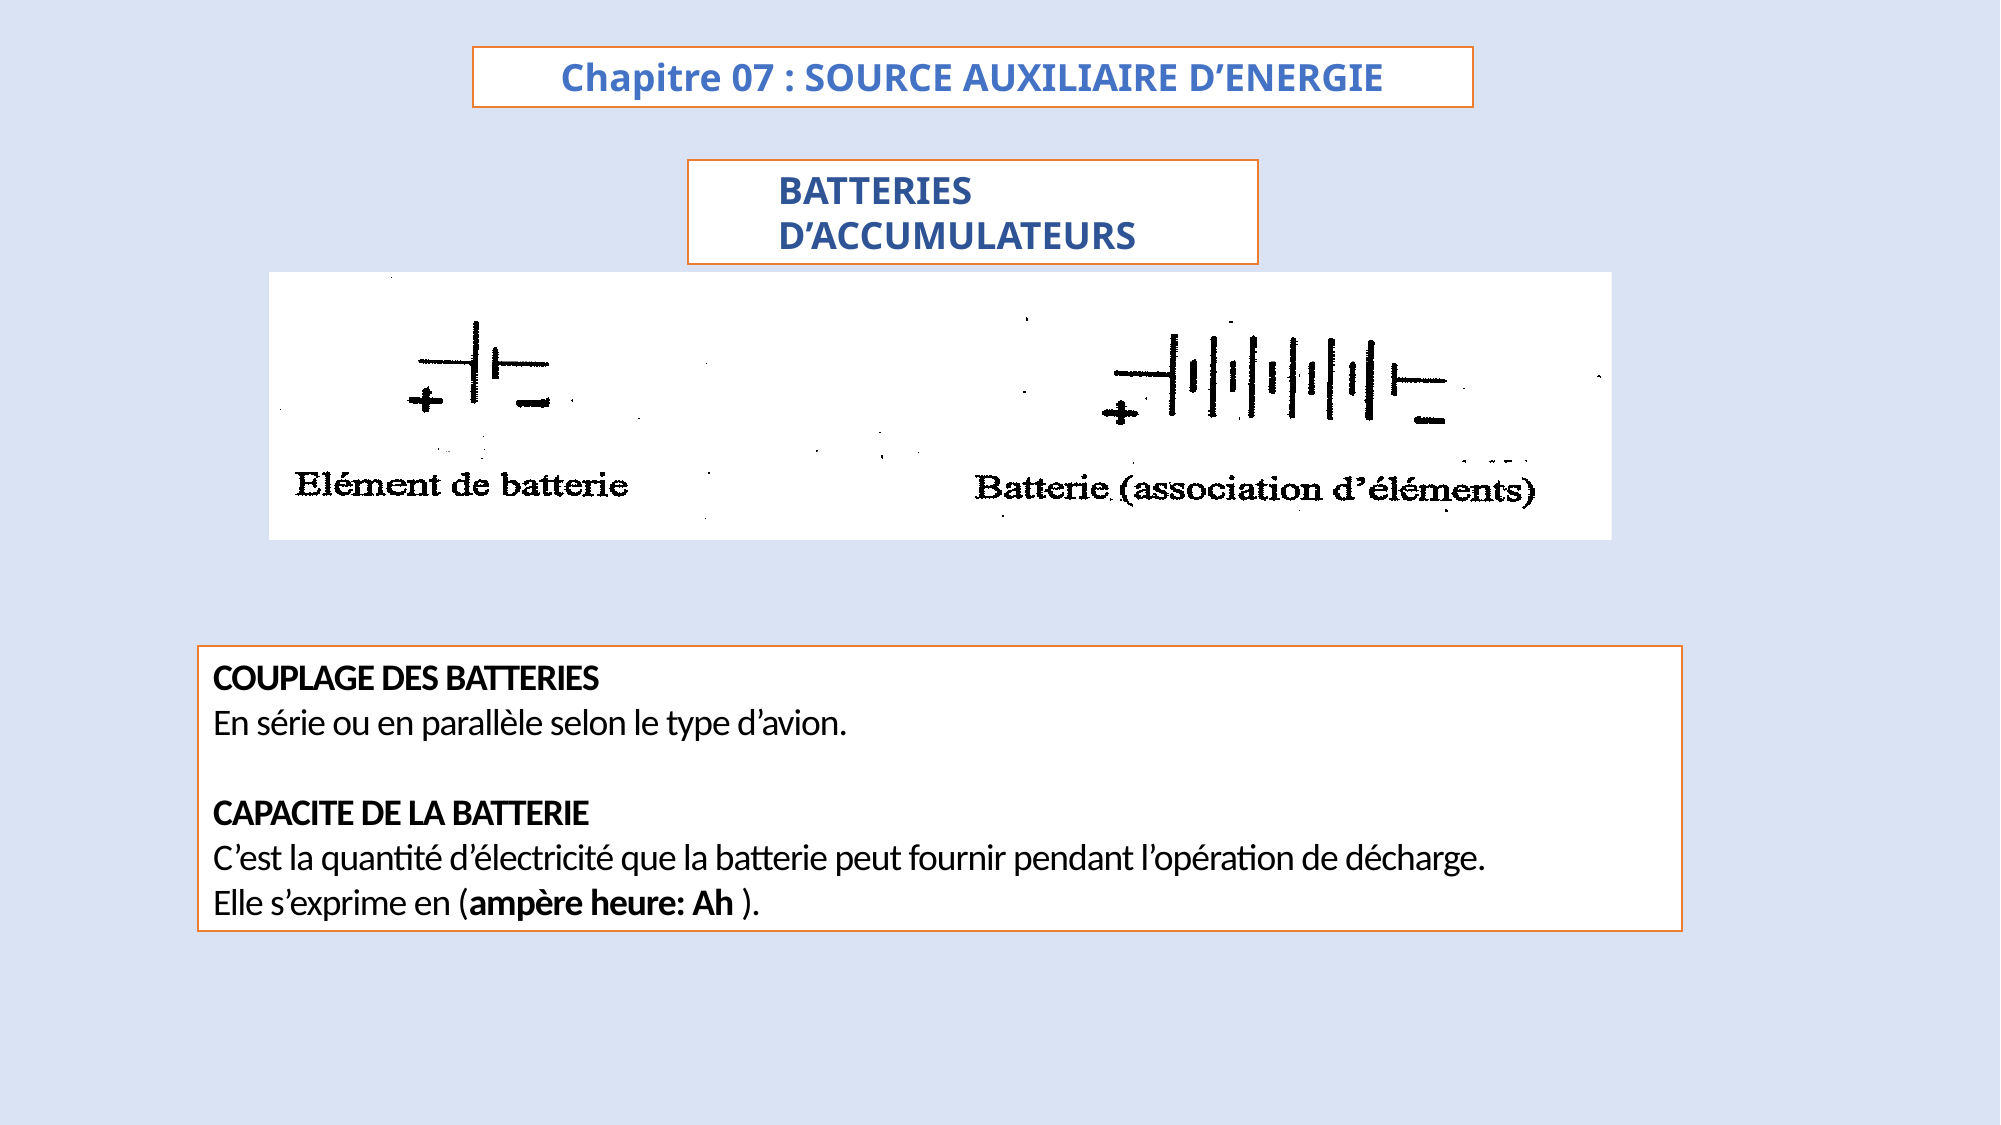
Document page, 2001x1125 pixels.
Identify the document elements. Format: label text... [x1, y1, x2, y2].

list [269, 272, 1612, 540]
text_box COUPLAGE DES BATTERIES En série ou en parallèle selon le type d’avion. CAPACITE DE LA BATTERIE C’est la quantité d’électricité que la batterie peut fournir pendant l’opération de décharge. Elle s’exprime en (ampère heure: Ah ). [197, 645, 1683, 932]
text_box BATTERIES D’ACCUMULATEURS [687, 159, 1259, 265]
text_box Chapitre 07 : SOURCE AUXILIAIRE D’ENERGIE [472, 46, 1474, 108]
